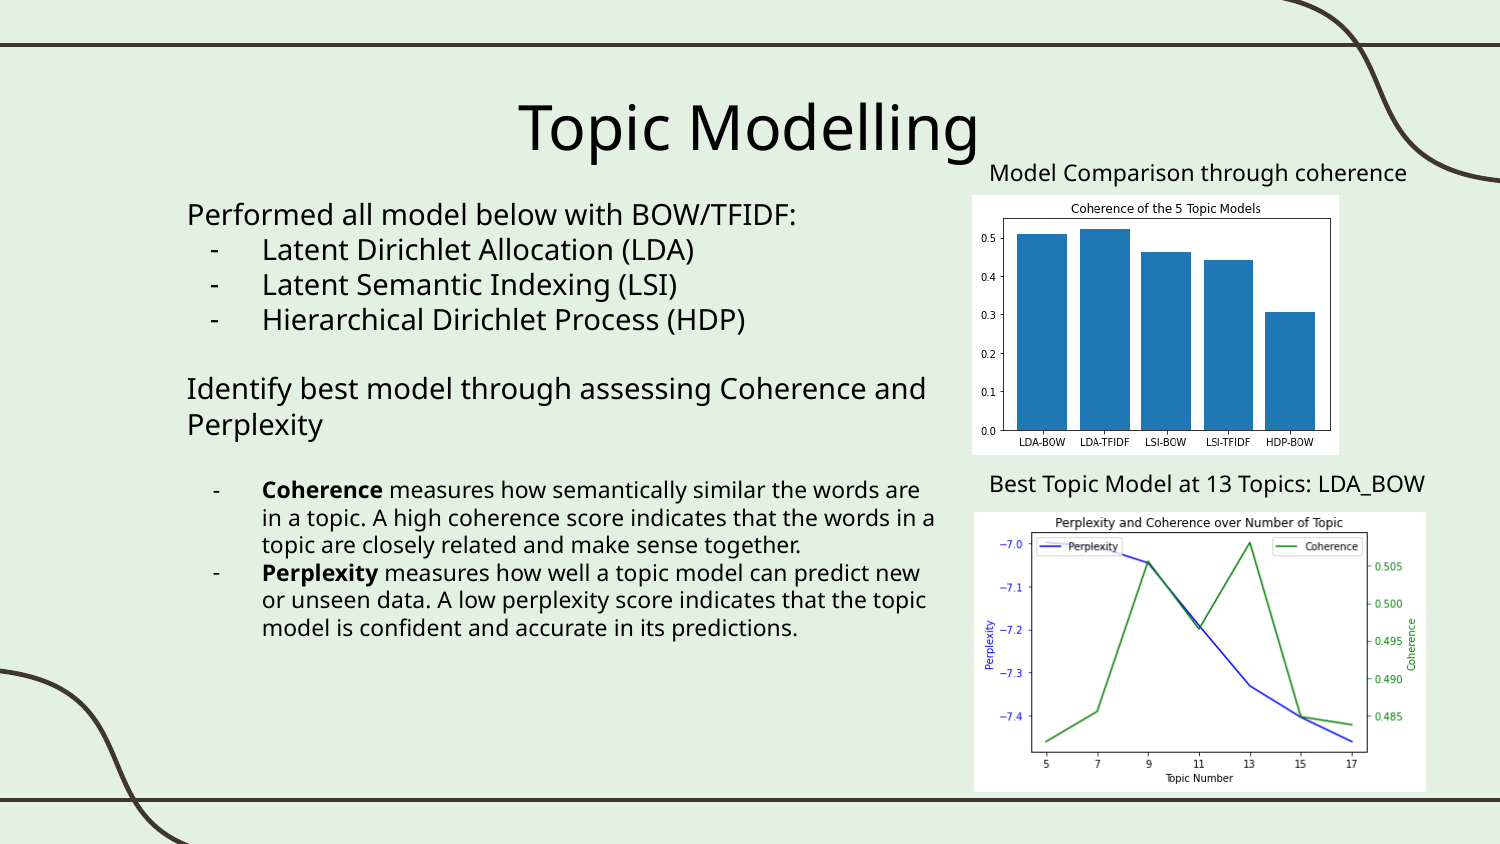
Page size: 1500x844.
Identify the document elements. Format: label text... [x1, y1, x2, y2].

picture [972, 195, 1339, 456]
text_box Performed all model below with BOW/TFIDF: Latent Dirichlet Allocation (LDA) Latent Semantic Indexing (LSI) Hierarchical Dirichlet Process (HDP) Identify best model through assessing Coherence and Perplexity Coherence measures how semantically similar the words are in a topic. A high coherence score indicates that the words in a topic are closely related and make sense together. Perplexity measures how well a topic model can predict new or unseen data. A low perplexity score indicates that the topic model is confident and accurate in its predictions. [171, 181, 954, 720]
text_box Model Comparison through coherence [974, 144, 1494, 196]
title Topic Modelling [184, 72, 1316, 167]
picture [973, 512, 1426, 792]
text_box Best Topic Model at 13 Topics: LDA_BOW [974, 455, 1494, 507]
